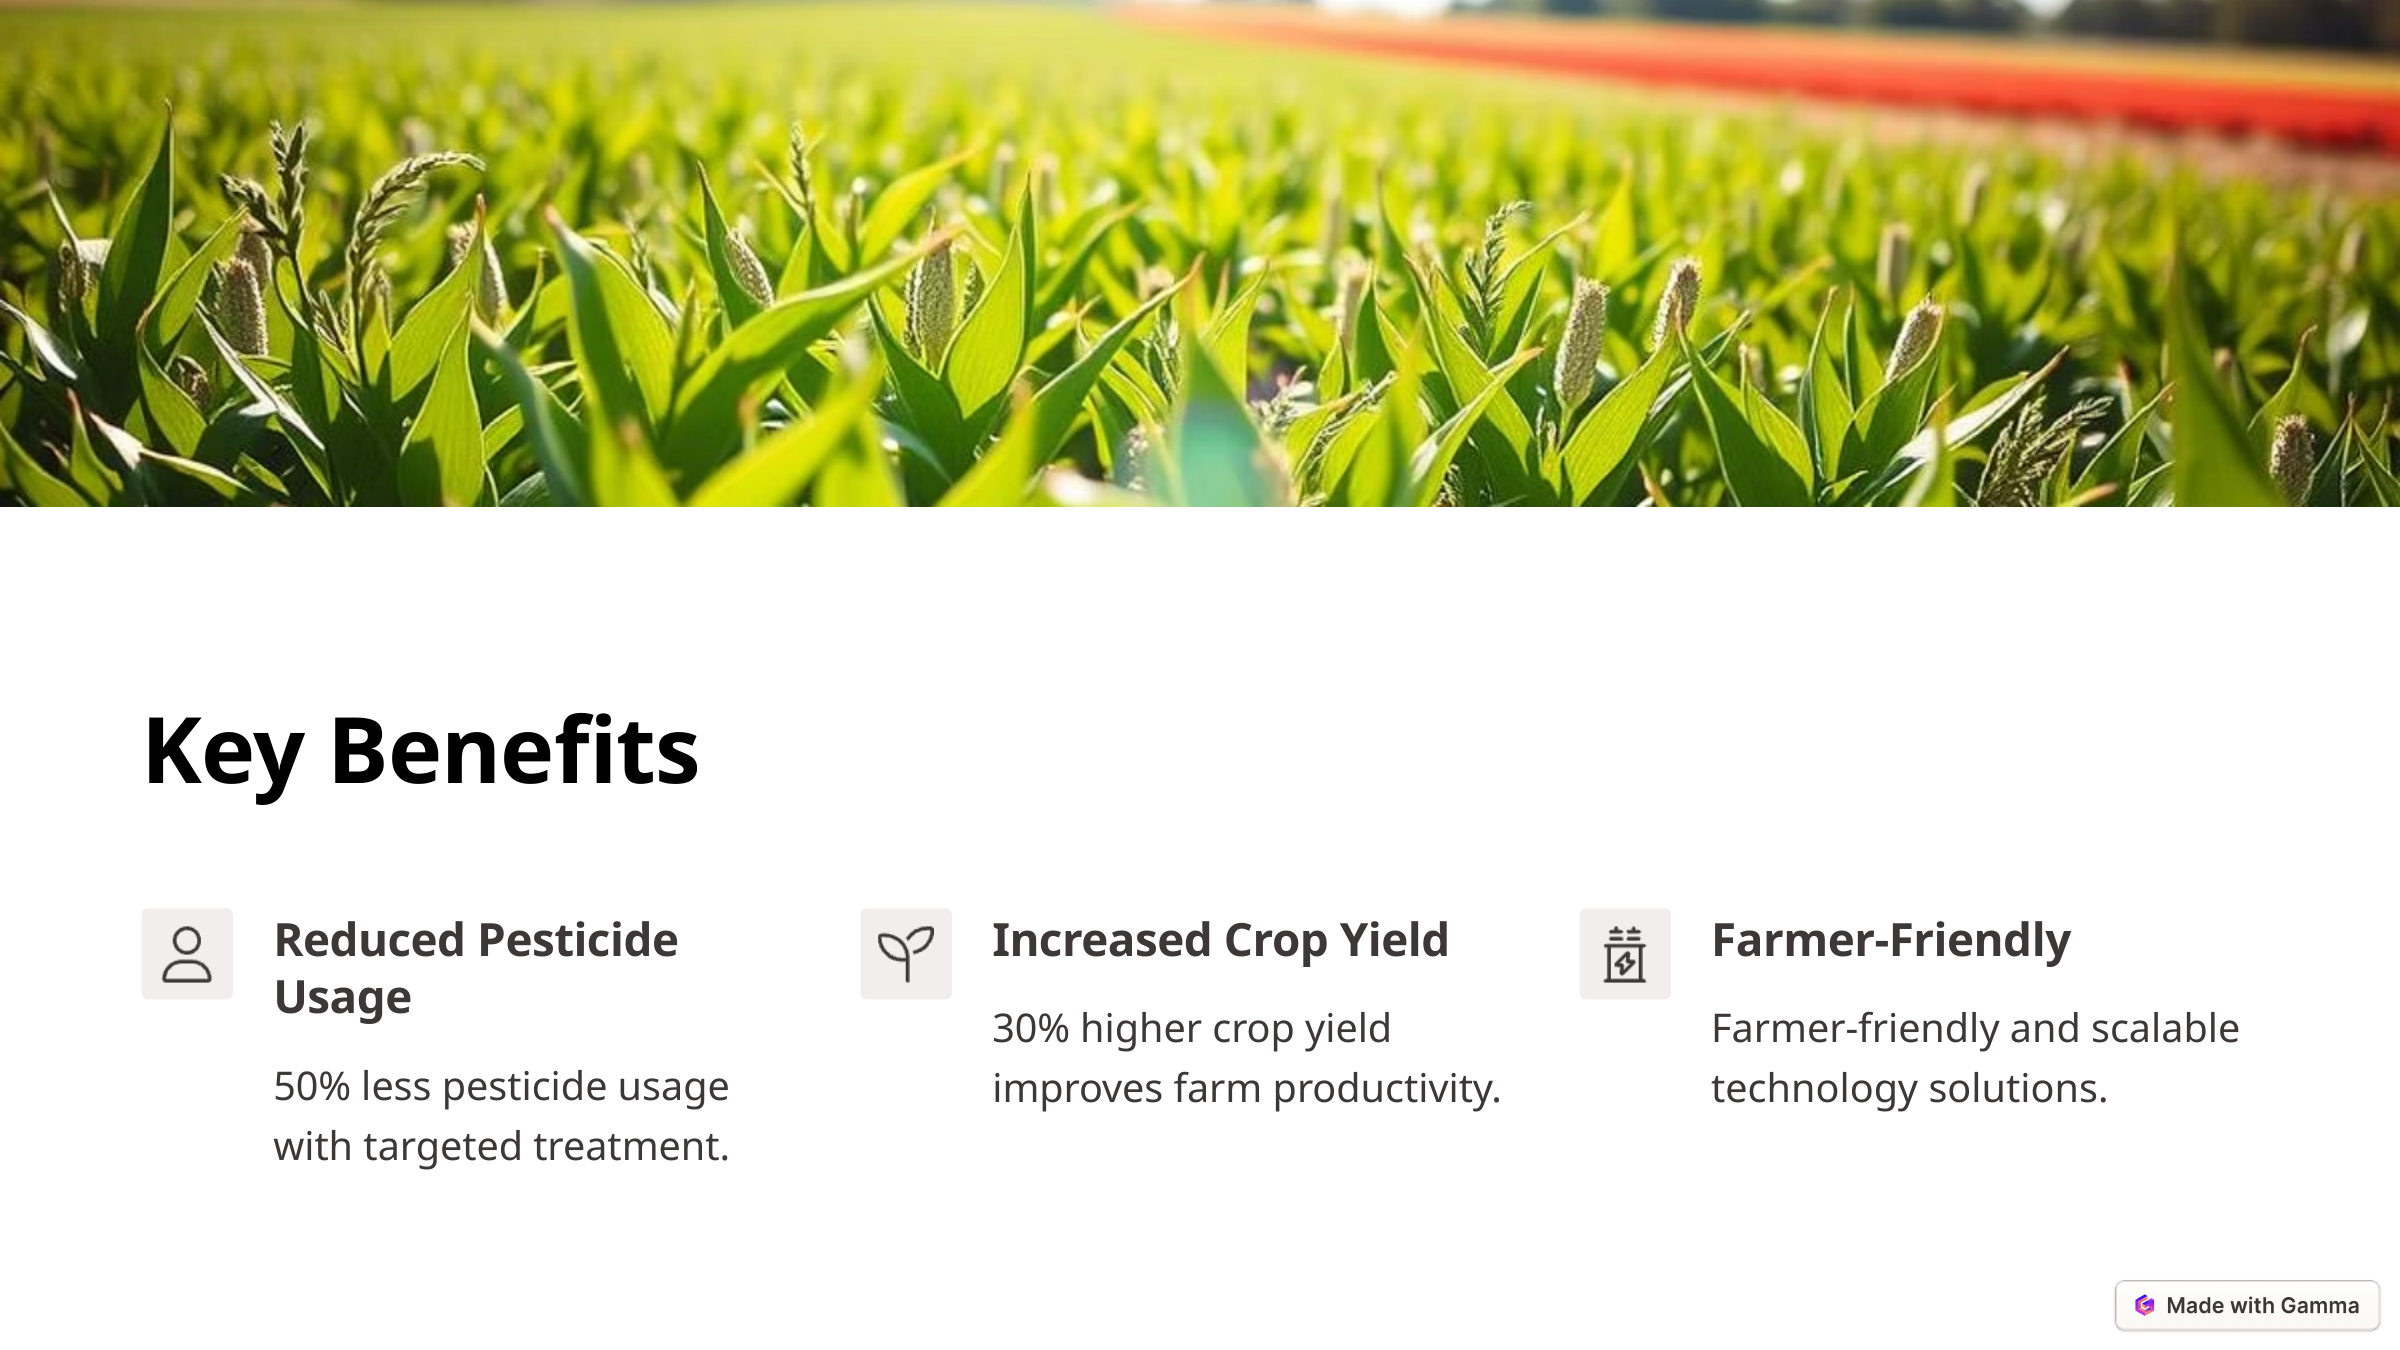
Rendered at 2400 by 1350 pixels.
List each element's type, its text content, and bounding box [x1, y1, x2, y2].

text_box [1579, 908, 1671, 1000]
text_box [2061, 1284, 2393, 1343]
text_box 30% higher crop yield improves farm productivity. [992, 990, 1540, 1112]
picture [2106, 1271, 2389, 1284]
text_box Key Benefits [141, 686, 1062, 802]
text_box [141, 908, 233, 1000]
picture [0, 0, 2400, 507]
text_box 50% less pesticide usage with targeted treatment. [273, 1047, 821, 1169]
picture [878, 919, 934, 989]
picture [159, 919, 215, 989]
text_box Farmer-Friendly [1711, 908, 2172, 966]
text_box Farmer-friendly and scalable technology solutions. [1711, 990, 2259, 1112]
text_box Reduced Pesticide Usage [273, 908, 821, 1024]
picture [1597, 919, 1653, 989]
text_box [860, 908, 952, 1000]
text_box Increased Crop Yield [992, 908, 1479, 966]
